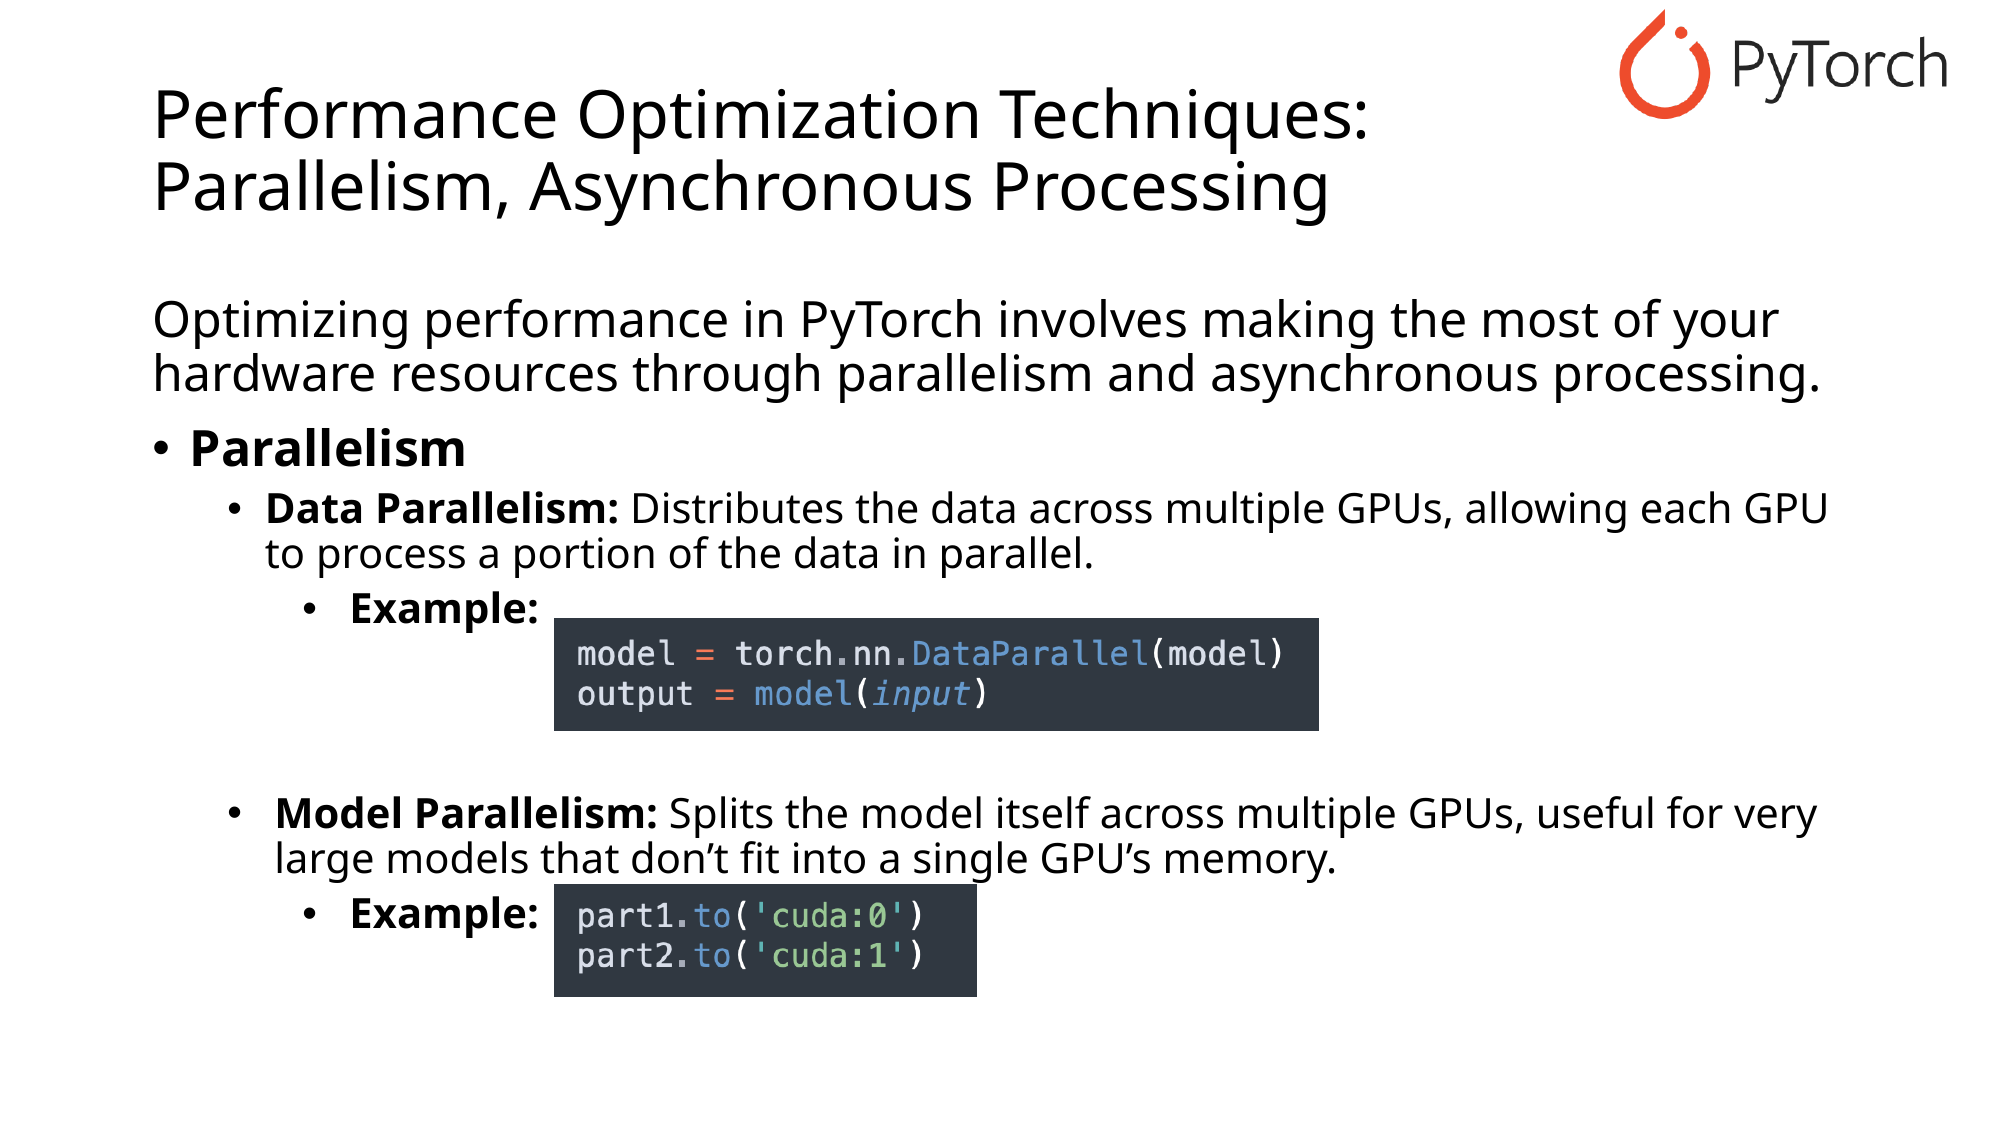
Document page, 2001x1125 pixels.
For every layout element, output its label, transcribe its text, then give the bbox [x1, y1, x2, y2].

picture [553, 618, 1319, 732]
picture [553, 883, 977, 997]
title Performance Optimization Techniques: Parallelism, Asynchronous Processing [137, 59, 1863, 246]
list Optimizing performance in PyTorch involves making the most of your hardware resources through parallelism and asynchronous processing. Parallelism Data Parallelism: Distributes the data across multiple GPUs, allowing each GPU to process a portion of the data in parallel. Example: Model Parallelism: Splits the model itself across multiple GPUs, useful for very large models that don’t fit into a single GPU’s memory. Example: [137, 287, 1863, 1036]
picture [1596, 0, 1970, 157]
